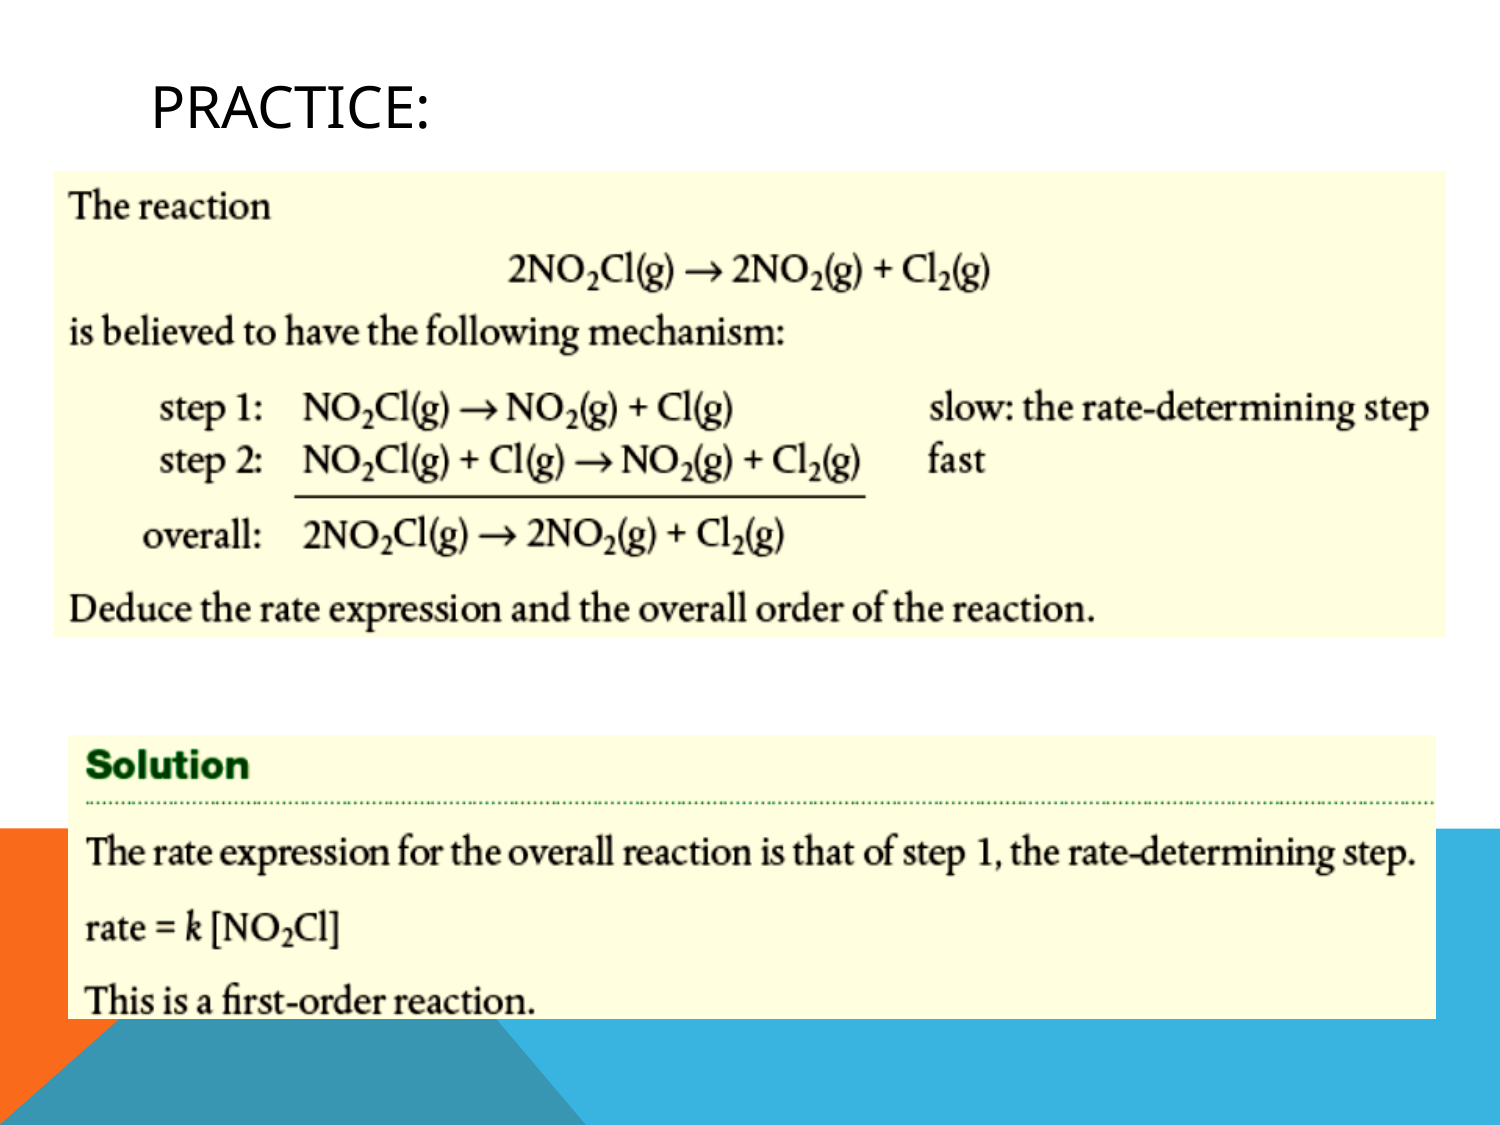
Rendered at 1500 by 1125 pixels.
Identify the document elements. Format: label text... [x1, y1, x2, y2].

title Practice: [135, 60, 1369, 150]
picture [68, 735, 1436, 1019]
picture [53, 171, 1447, 637]
